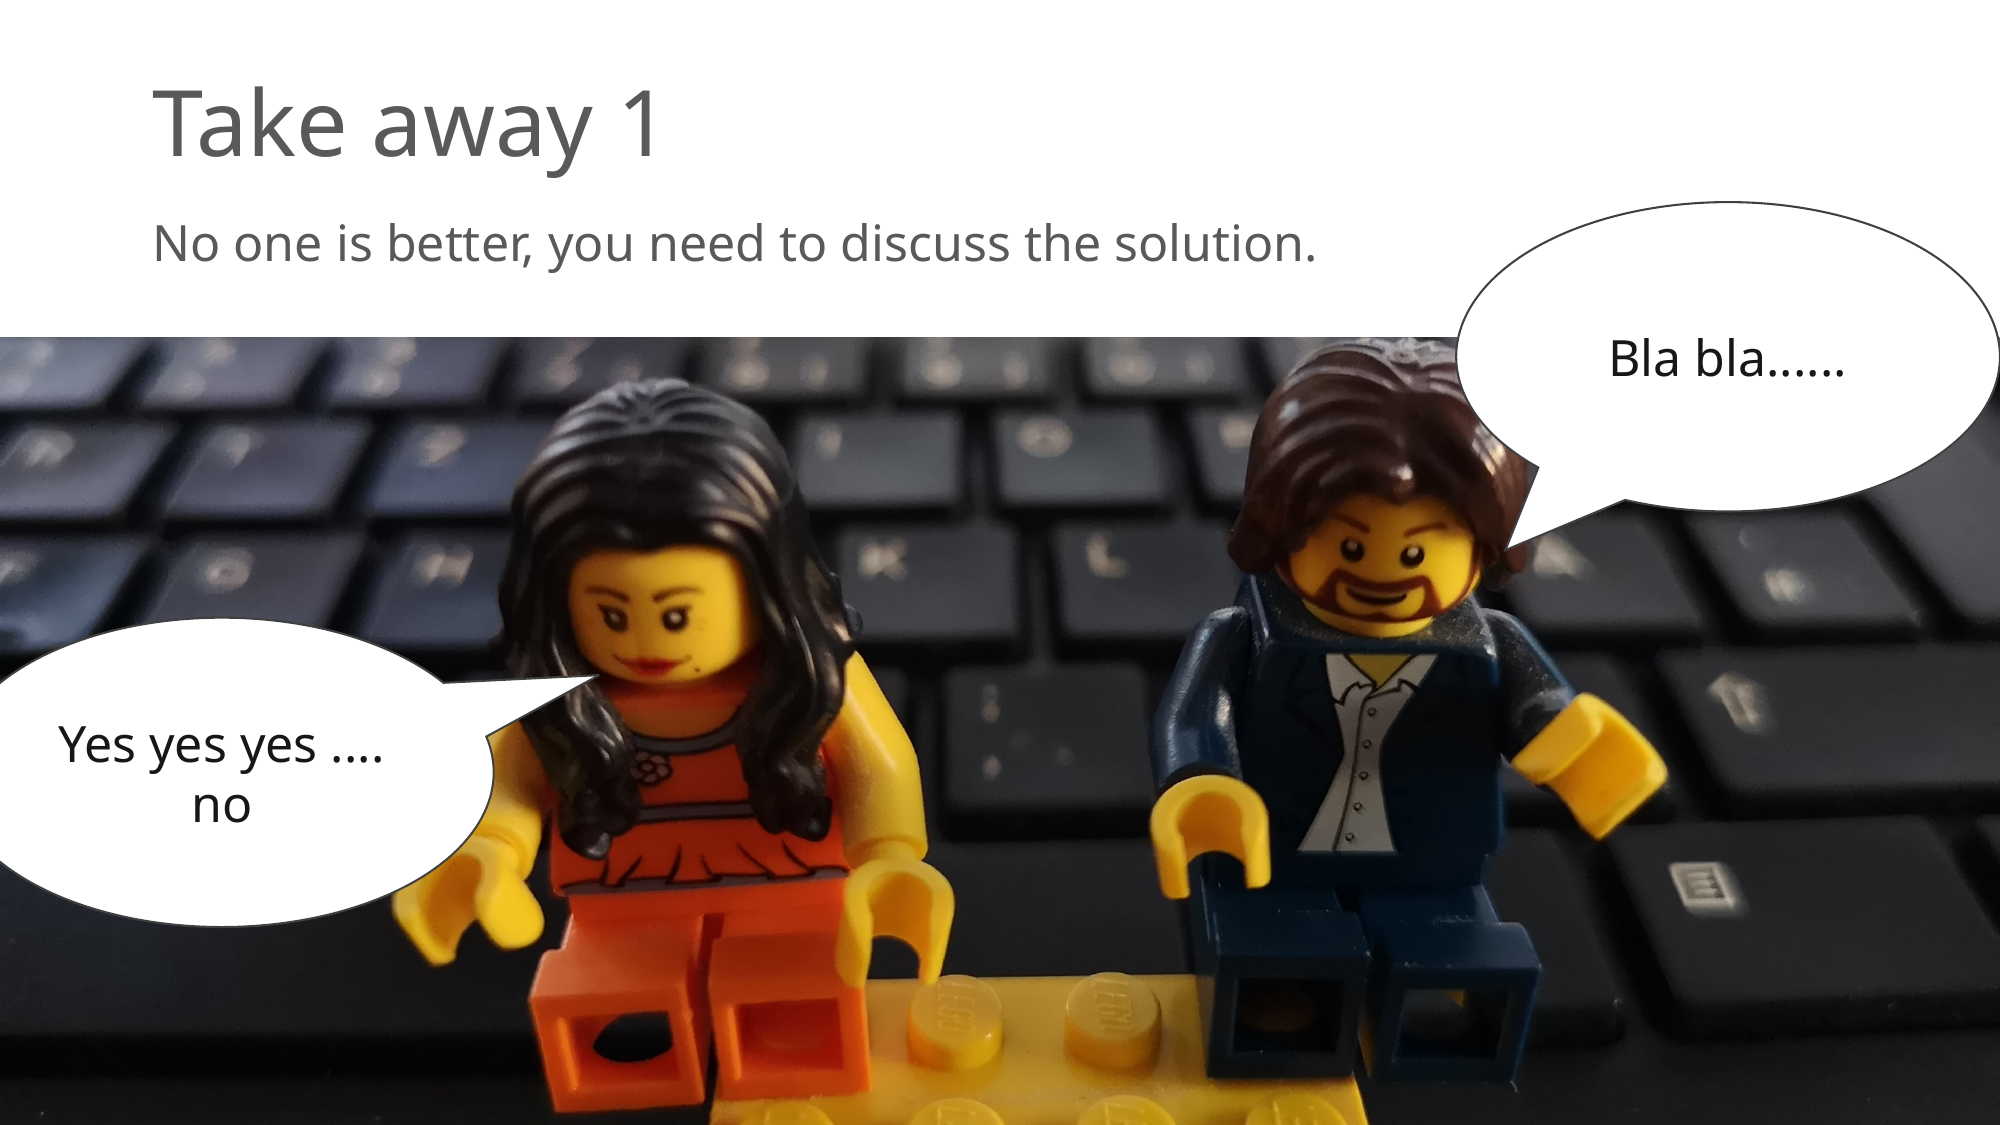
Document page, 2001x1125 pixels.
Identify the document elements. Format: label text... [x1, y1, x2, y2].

picture [0, 337, 2000, 1125]
text_box Bla bla...... [1457, 201, 1999, 337]
title Take away 1 [137, 59, 1863, 194]
list No one is better, you need to discuss the solution. [137, 194, 1863, 300]
